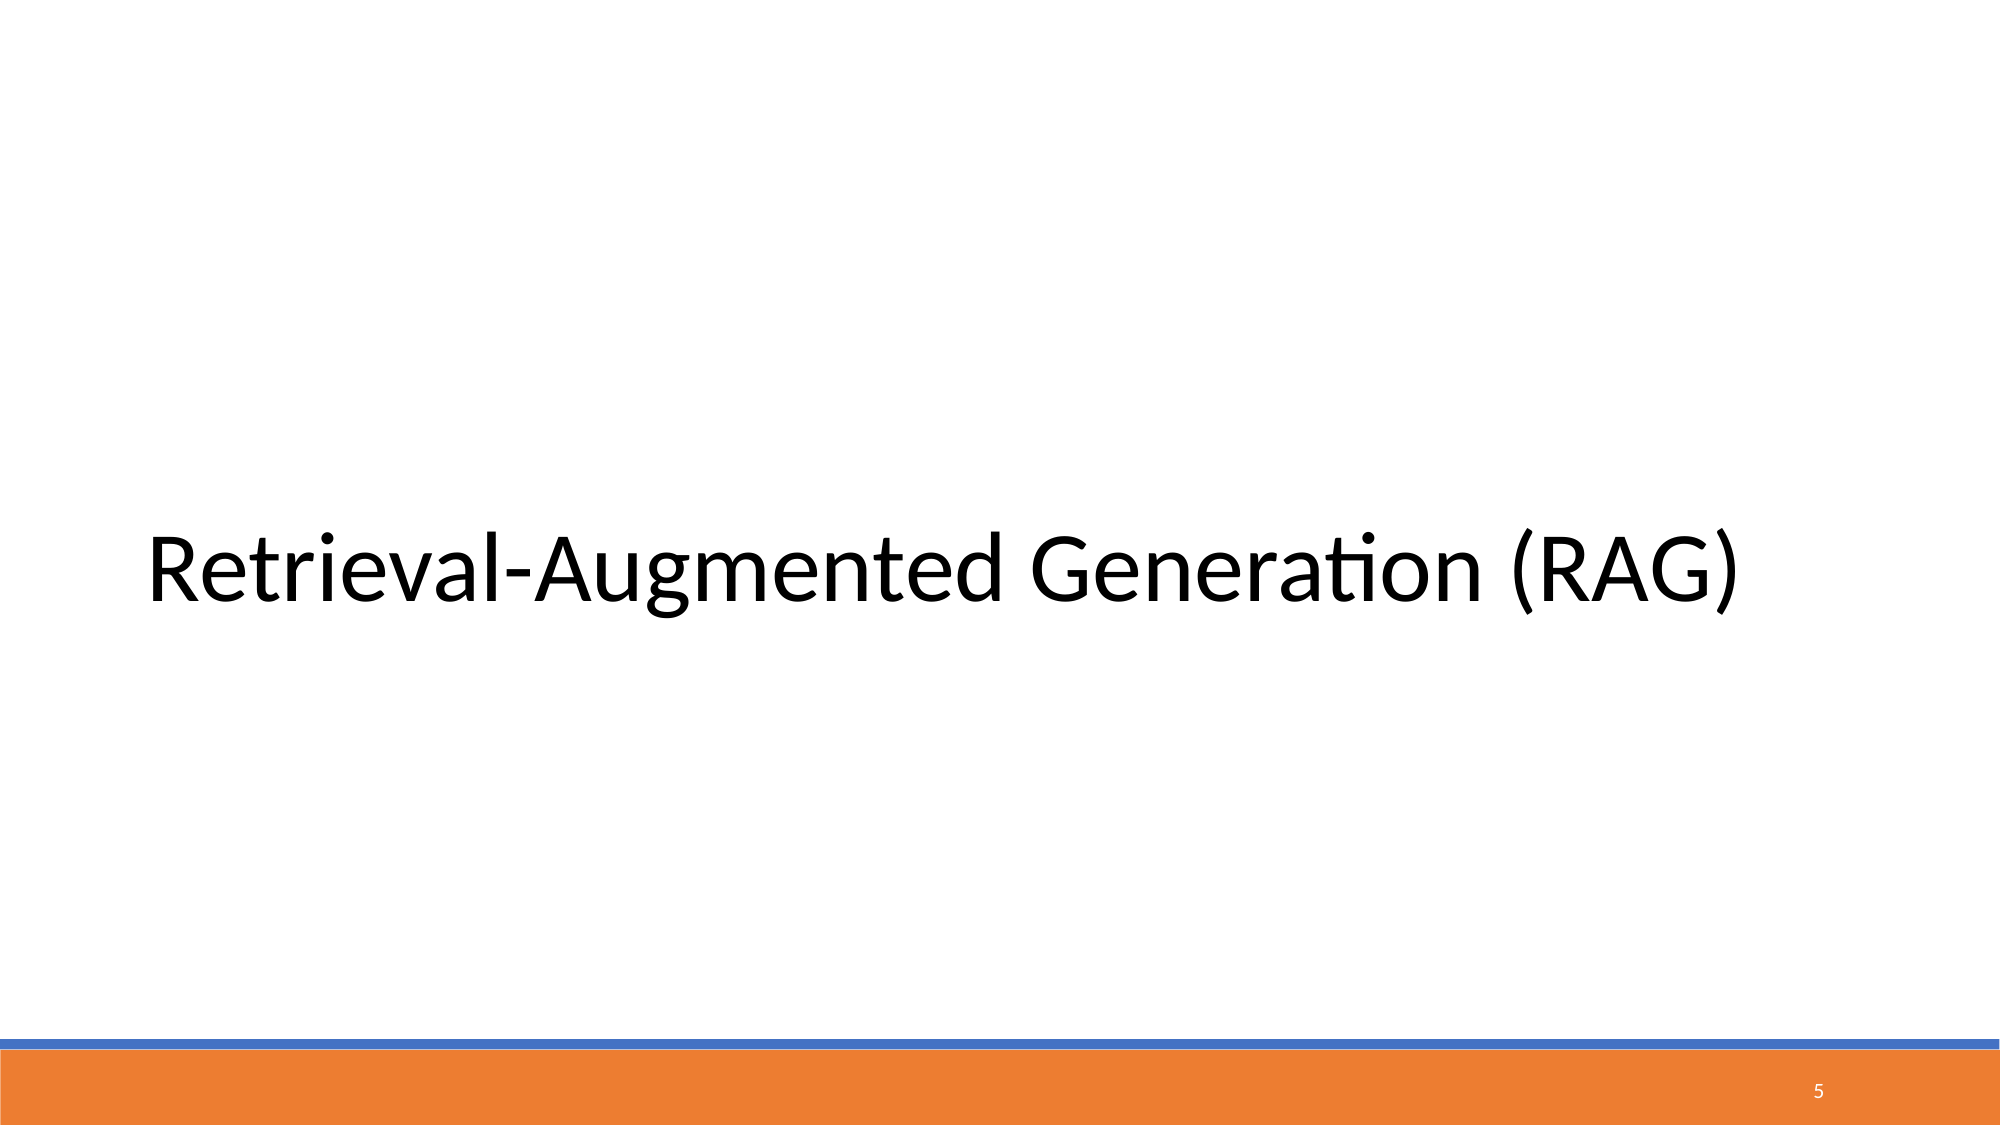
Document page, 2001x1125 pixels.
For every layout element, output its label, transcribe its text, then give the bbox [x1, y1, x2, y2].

text_box Retrieval-Augmented Generation (RAG) [132, 470, 1783, 630]
slide_number 5 [1624, 1059, 1840, 1120]
